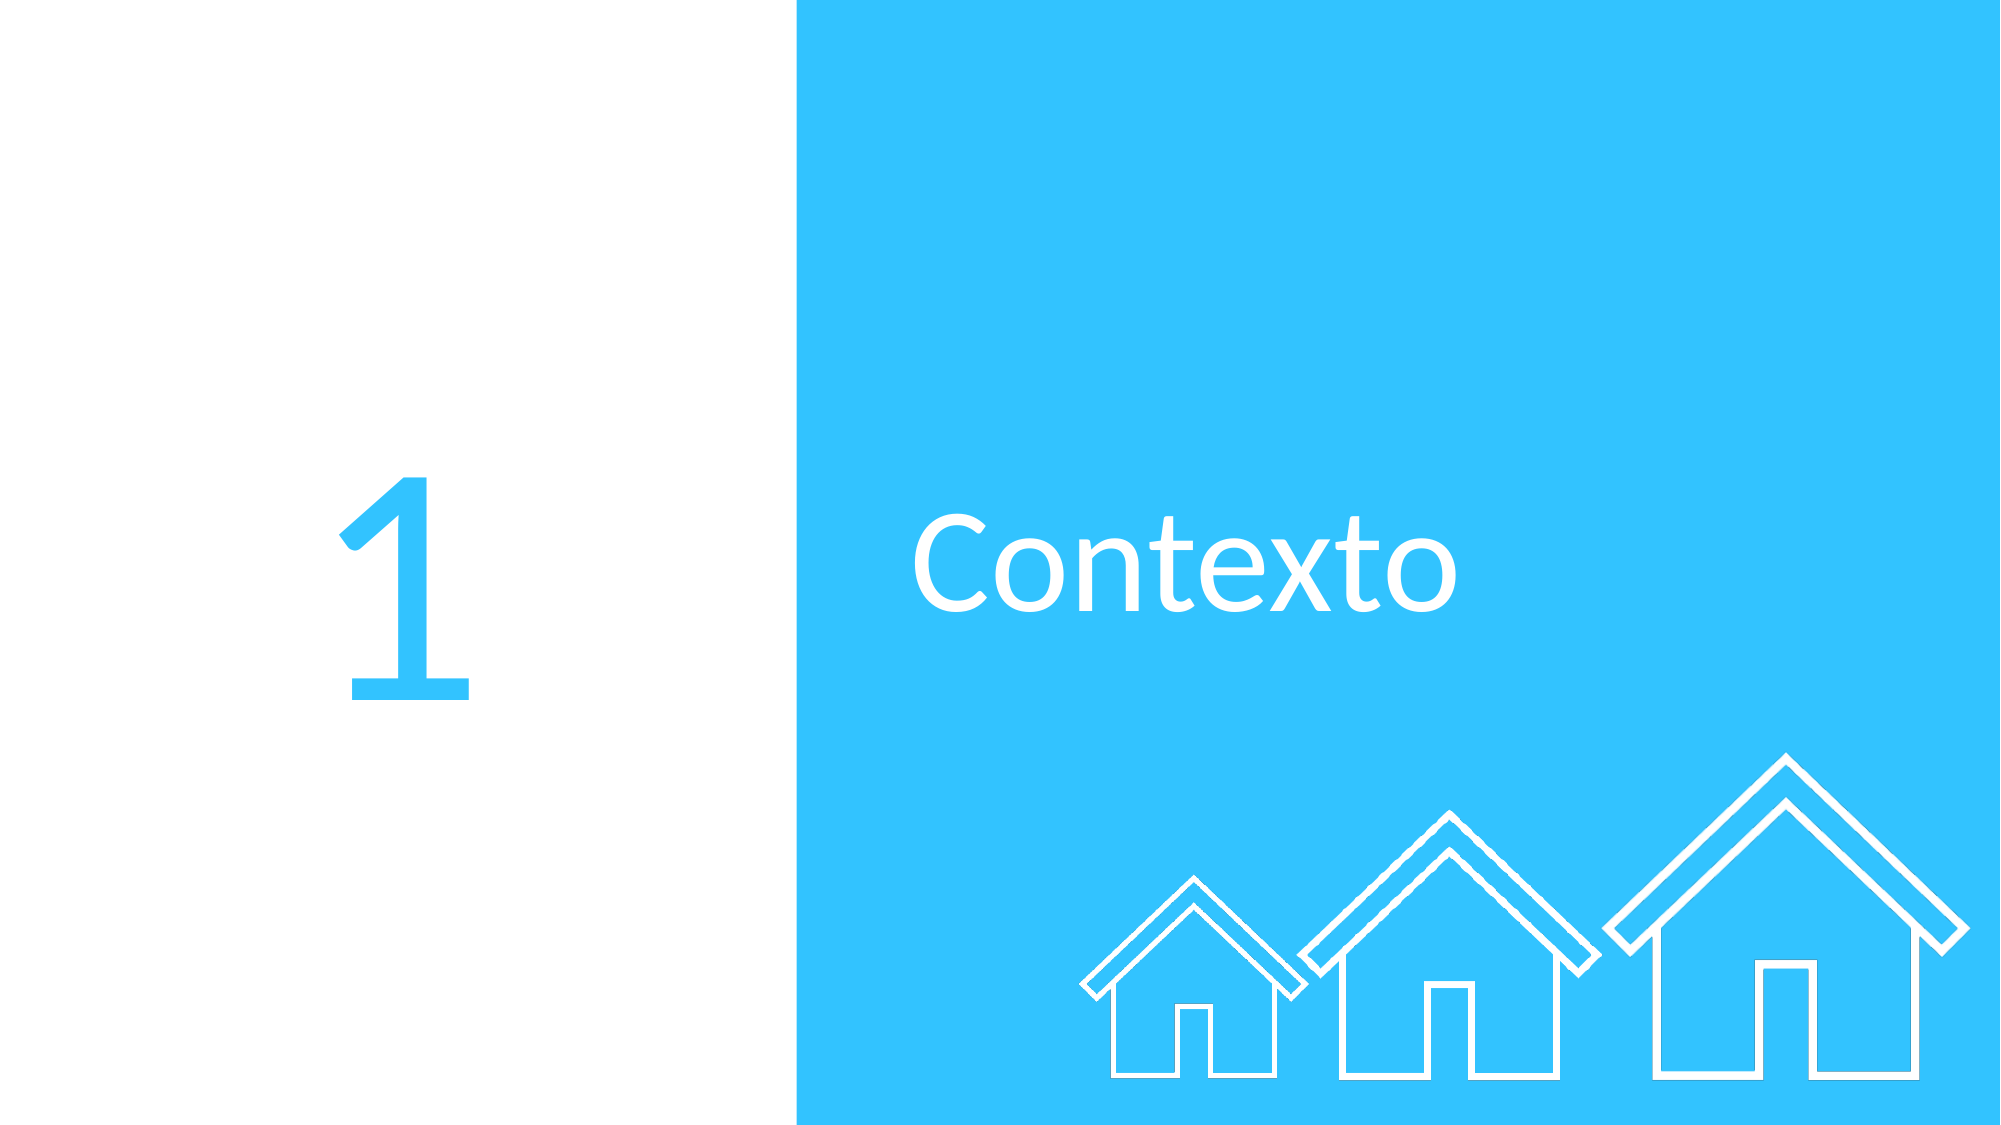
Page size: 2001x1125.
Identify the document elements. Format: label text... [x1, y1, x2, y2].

title Contexto [582, 328, 1790, 797]
text_box 1 [243, 347, 551, 778]
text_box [1060, 696, 2000, 1125]
